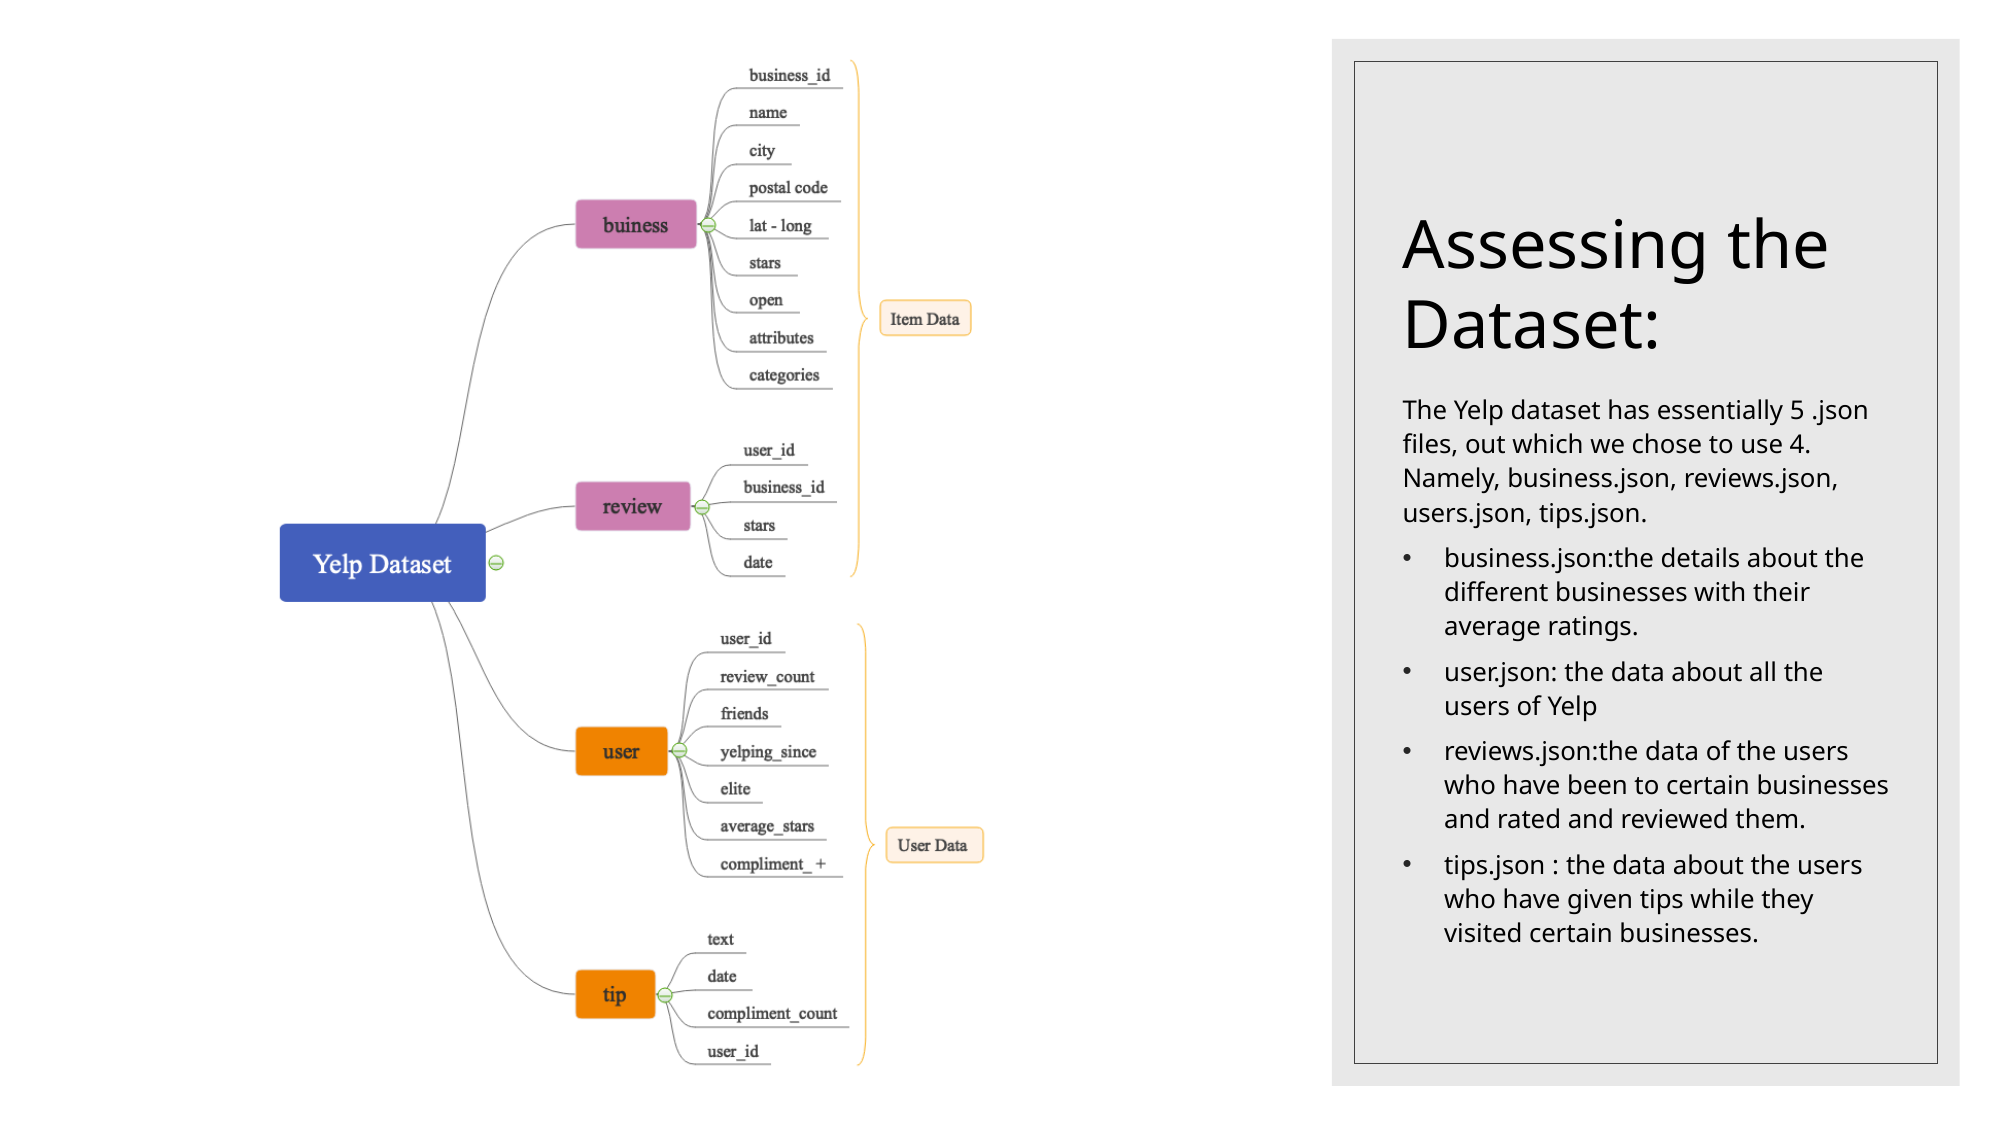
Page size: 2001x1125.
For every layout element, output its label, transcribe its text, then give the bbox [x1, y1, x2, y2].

list The Yelp dataset has essentially 5 .json files, out which we chose to use 4. Namely, business.json, reviews.json, users.json, tips.json. business.json:the details about the different businesses with their average ratings. user.json: the data about all the users of Yelp reviews.json:the data of the users who have been to certain businesses and rated and reviewed them. tips.json : the data about the users who have given tips while they visited certain businesses. [1387, 383, 1907, 975]
picture [148, 13, 1077, 1125]
title Assessing the Dataset: [1387, 99, 1907, 370]
